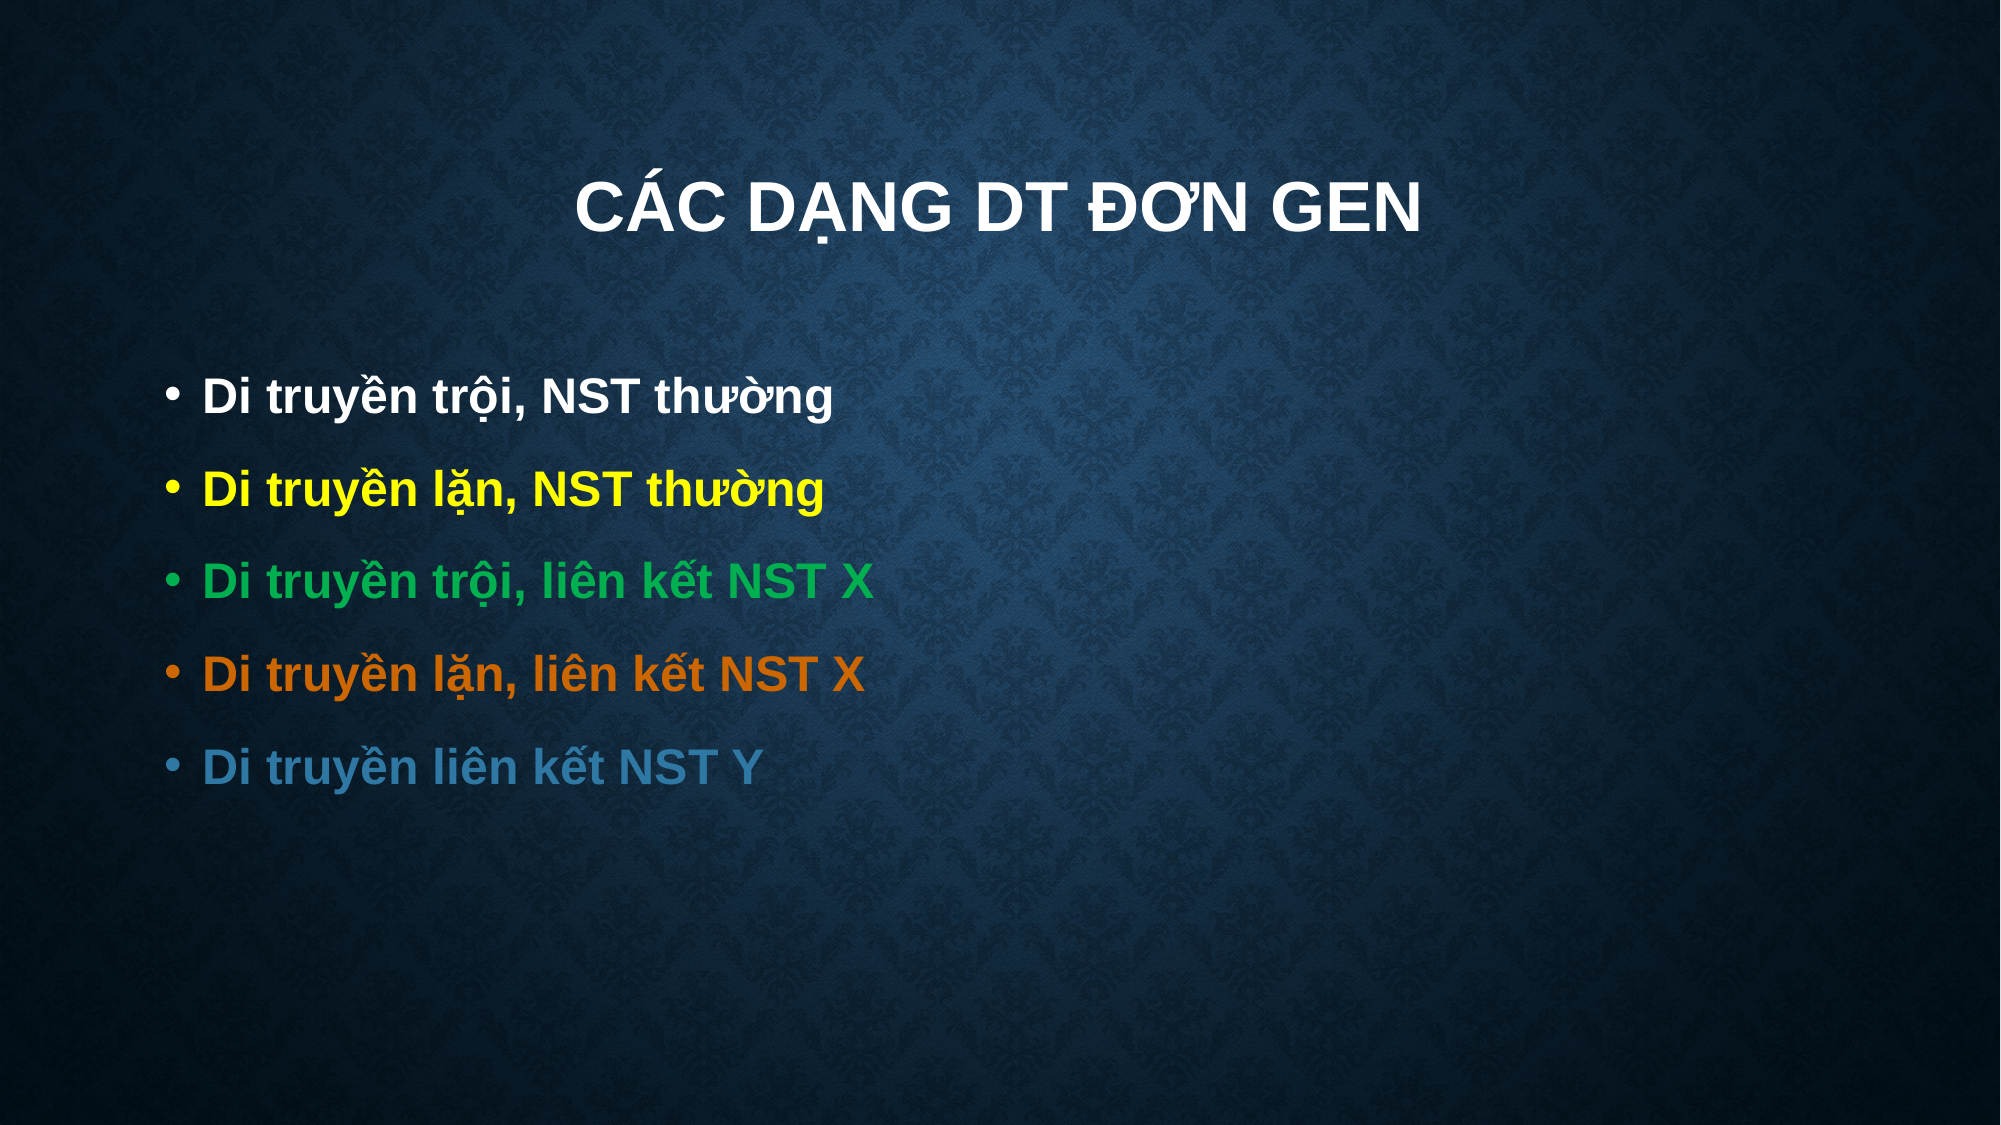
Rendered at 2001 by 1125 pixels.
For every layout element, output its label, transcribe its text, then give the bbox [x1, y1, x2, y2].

title Các dạng dt đơn gen [149, 99, 1849, 318]
list Di truyền trội, NST thường Di truyền lặn, NST thường Di truyền trội, liên kết NST X Di truyền lặn, liên kết NST X Di truyền liên kết NST Y [149, 343, 1849, 950]
